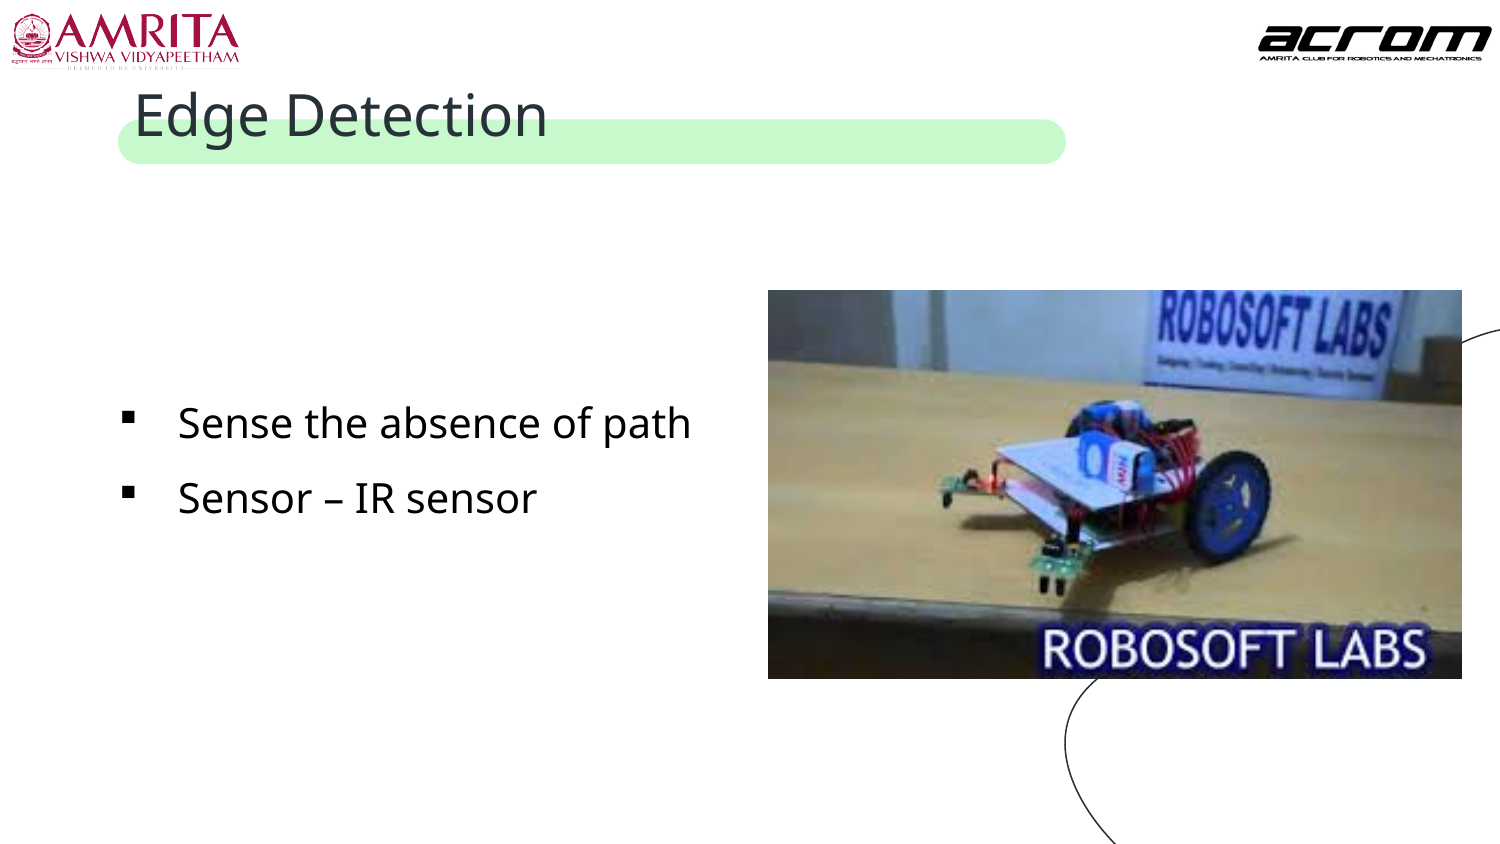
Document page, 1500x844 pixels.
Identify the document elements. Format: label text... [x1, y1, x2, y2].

text_box Sense the absence of path Sensor – IR sensor [104, 364, 708, 530]
picture [11, 13, 239, 70]
picture [768, 290, 1462, 679]
picture [1249, 15, 1496, 71]
title Edge Detection [118, 63, 1382, 165]
